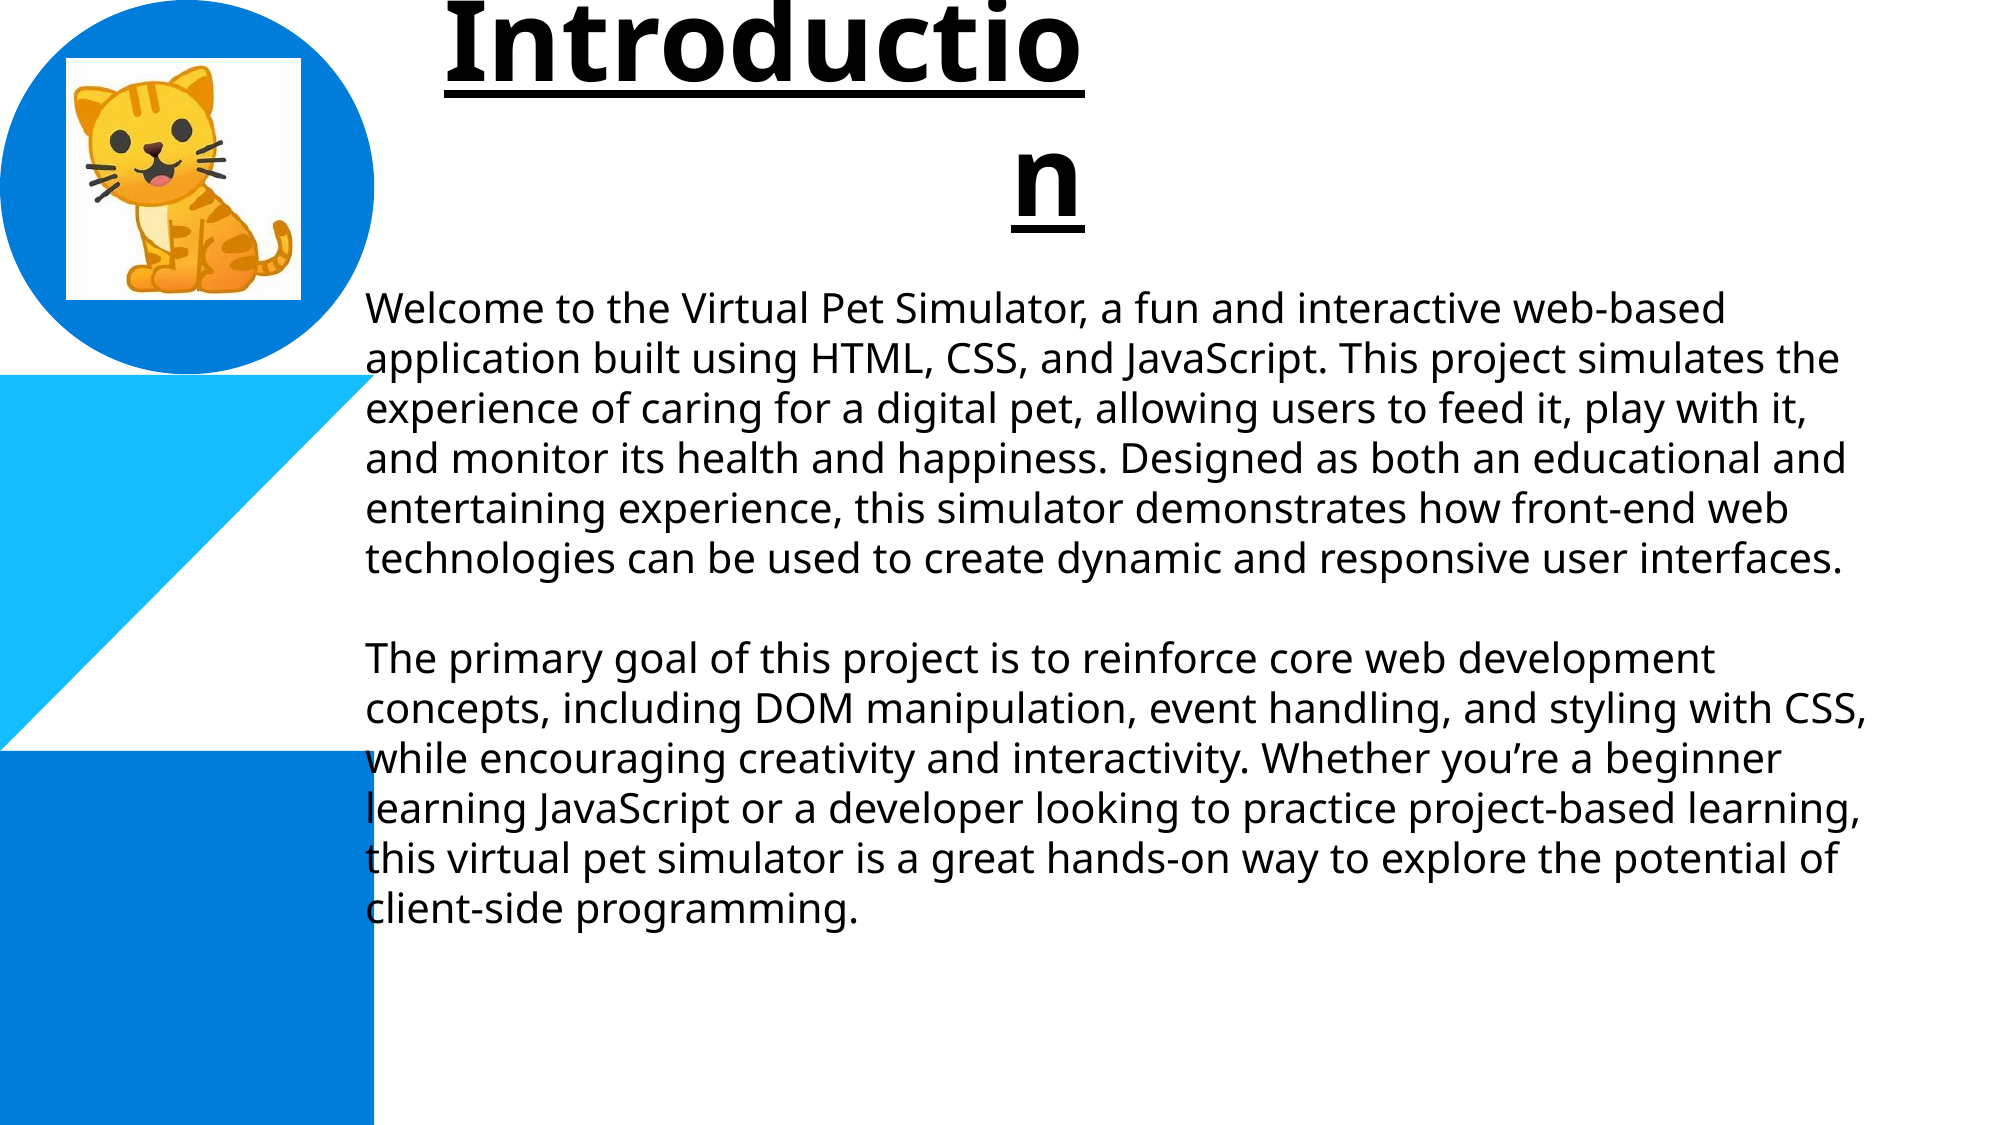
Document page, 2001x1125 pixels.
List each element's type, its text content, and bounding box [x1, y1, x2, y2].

picture [66, 58, 301, 300]
list Welcome to the Virtual Pet Simulator, a fun and interactive web-based application built using HTML, CSS, and JavaScript. This project simulates the experience of caring for a digital pet, allowing users to feed it, play with it, and monitor its health and happiness. Designed as both an educational and entertaining experience, this simulator demonstrates how front-end web technologies can be used to create dynamic and responsive user interfaces. The primary goal of this project is to reinforce core web development concepts, including DOM manipulation, event handling, and styling with CSS, while encouraging creativity and interactivity. Whether you’re a beginner learning JavaScript or a developer looking to practice project-based learning, this virtual pet simulator is a great hands-on way to explore the potential of client-side programming. [365, 281, 1872, 462]
title Introduction [411, 58, 1085, 239]
